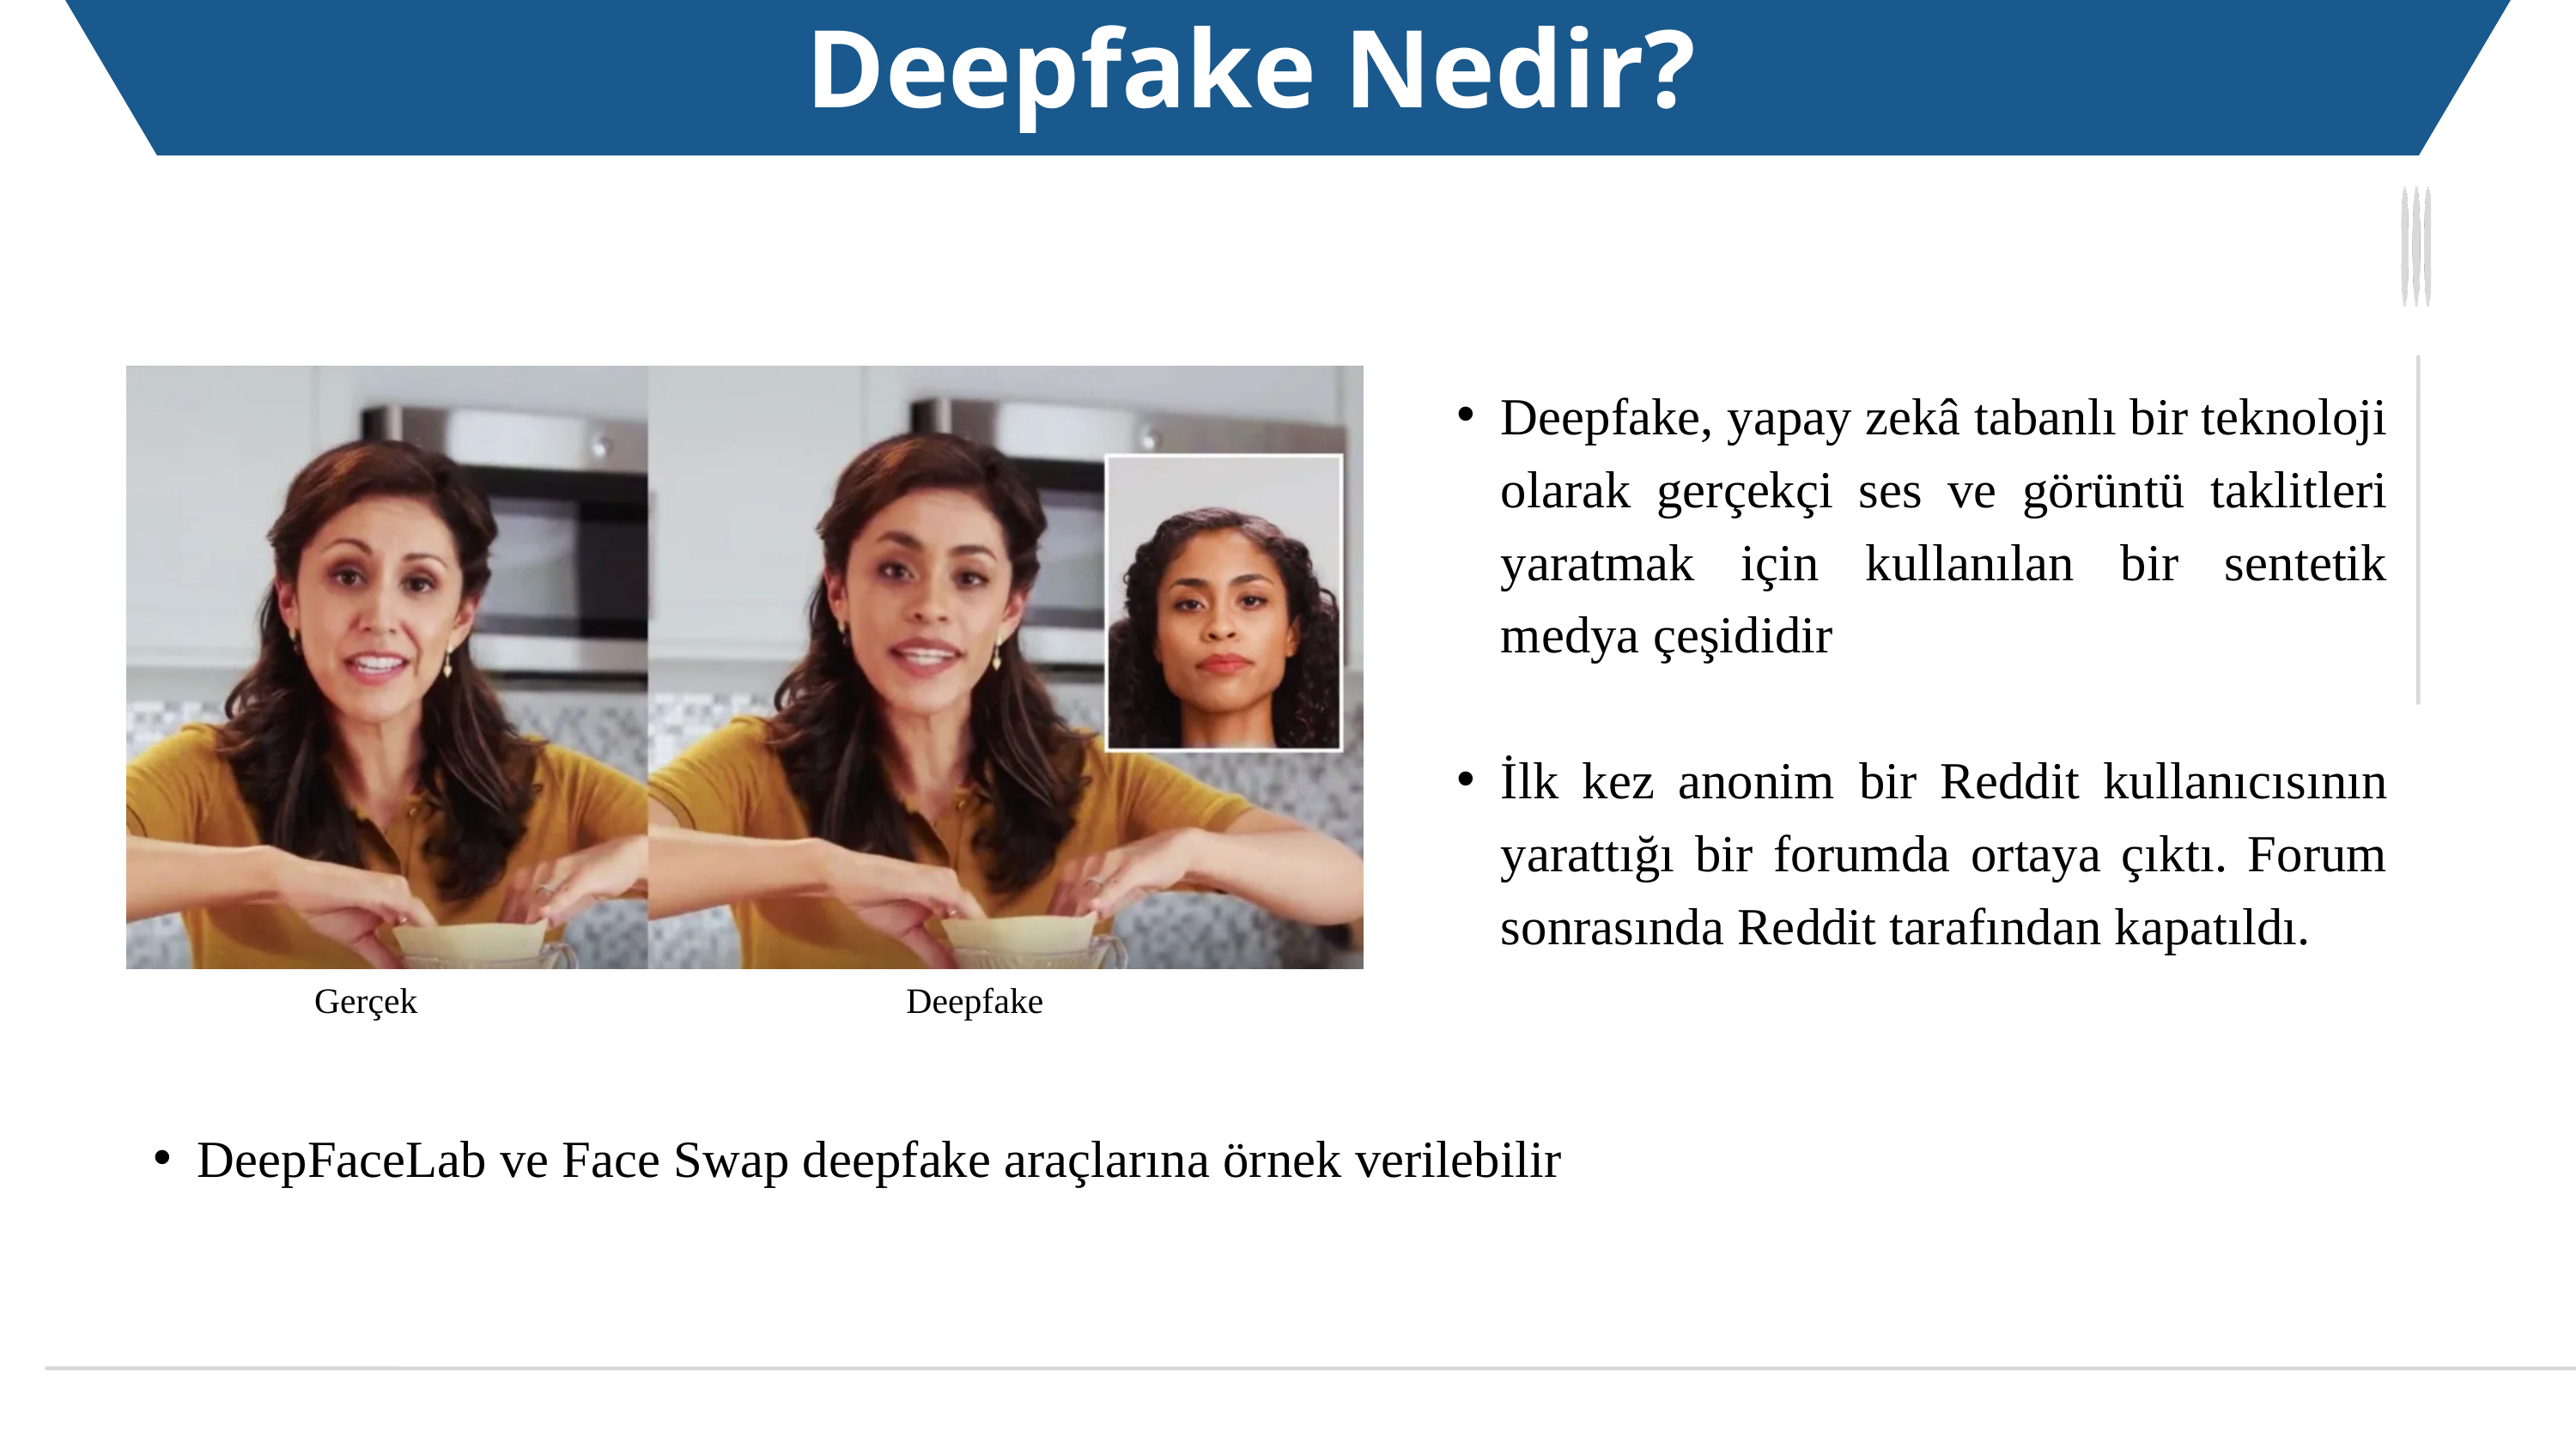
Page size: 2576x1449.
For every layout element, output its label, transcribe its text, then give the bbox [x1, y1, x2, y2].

text_box [2401, 186, 2432, 306]
picture [125, 365, 1364, 970]
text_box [46, 0, 2530, 156]
text_box Gerçek [138, 975, 593, 1027]
text_box DeepFaceLab ve Face Swap deepfake araçlarına örnek verilebilir [108, 968, 2363, 1261]
text_box Deepfake [748, 975, 1202, 1027]
text_box Deepfake, yapay zekâ tabanlı bir teknoloji olarak gerçekçi ses ve görüntü taklitleri yaratmak için kullanılan bir sentetik medya çeşididir İlk kez anonim bir Reddit kullanıcısının yarattığı bir forumda ortaya çıktı. Forum sonrasında Reddit tarafından kapatıldı. [1400, 365, 2402, 1034]
